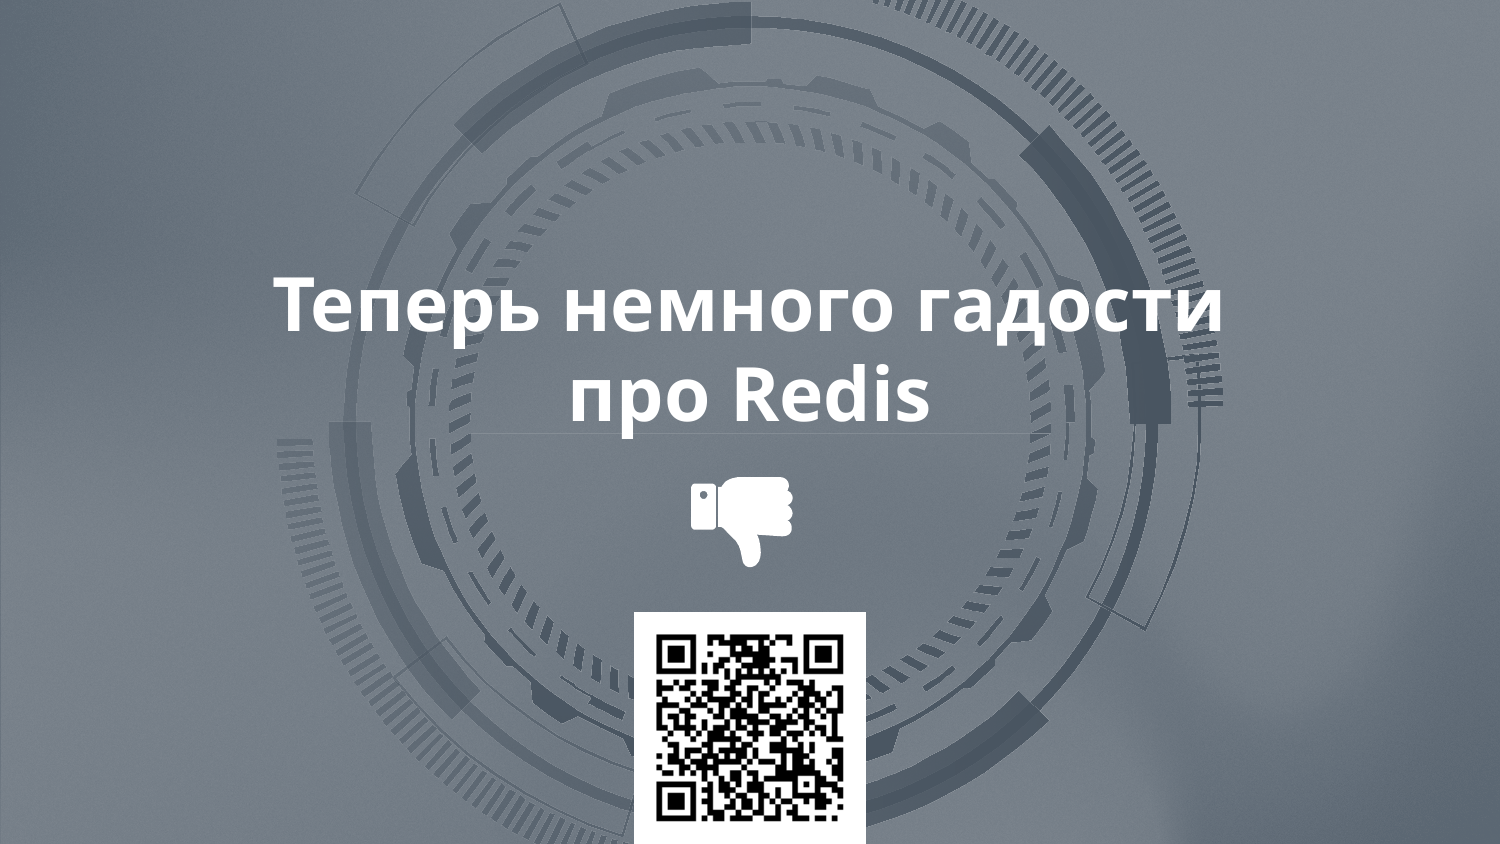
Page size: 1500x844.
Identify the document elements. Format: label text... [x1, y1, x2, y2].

text_box [718, 477, 793, 568]
picture [634, 612, 866, 844]
text_box [691, 483, 716, 530]
title Теперь немного гадости про Redis [70, 249, 1430, 445]
